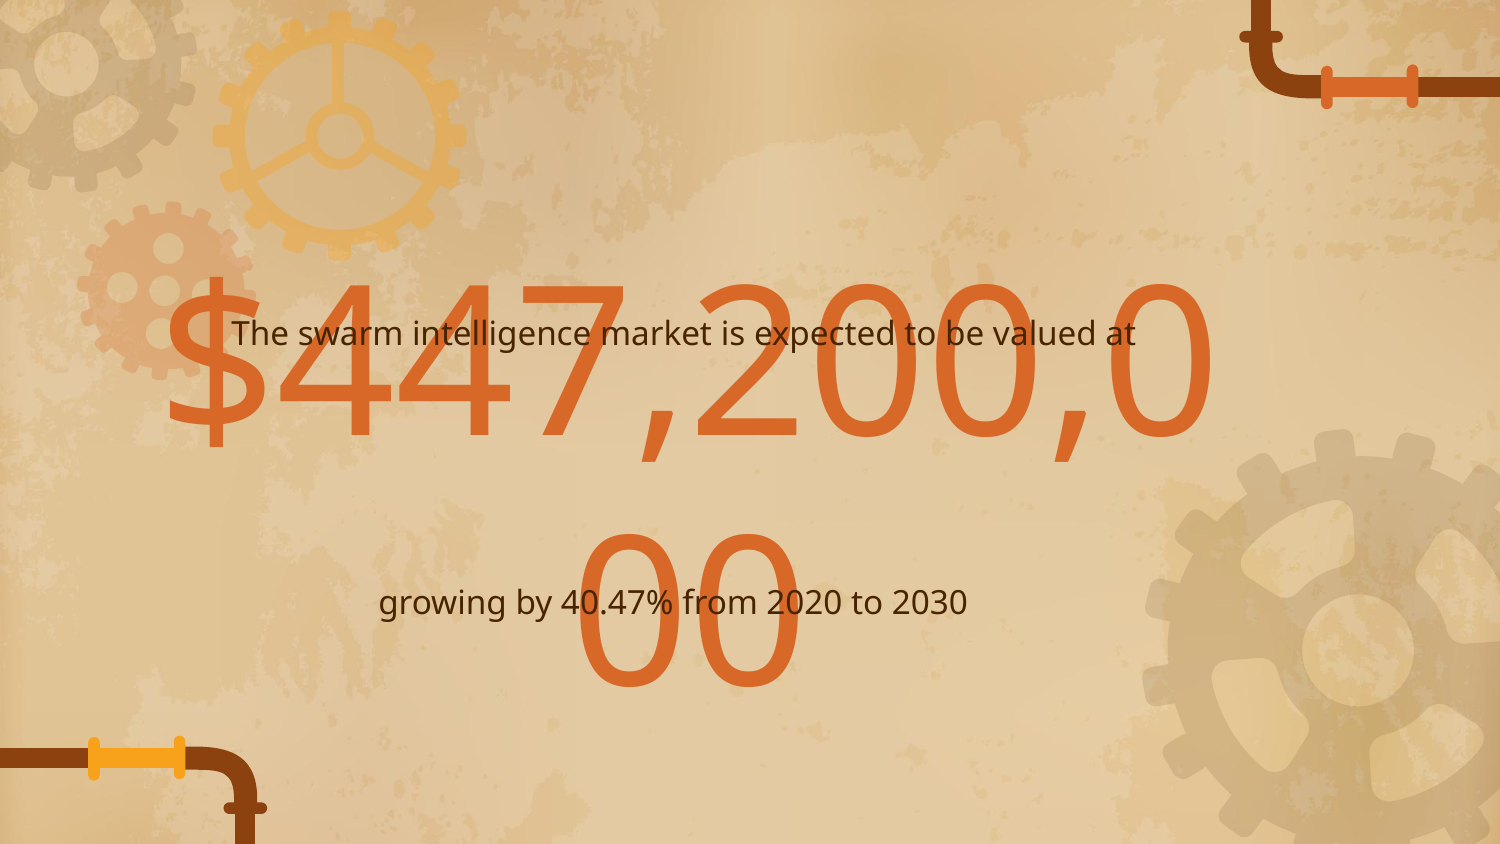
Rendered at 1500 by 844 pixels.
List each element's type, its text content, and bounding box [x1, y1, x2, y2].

picture [0, 768, 235, 844]
picture [0, 0, 1500, 844]
text_box growing by 40.47% from 2020 to 2030 [39, 568, 1308, 634]
list The swarm intelligence market is expected to be valued at [55, 299, 1323, 365]
title $447,200,000 [103, 365, 1275, 568]
picture [1271, 0, 1500, 77]
